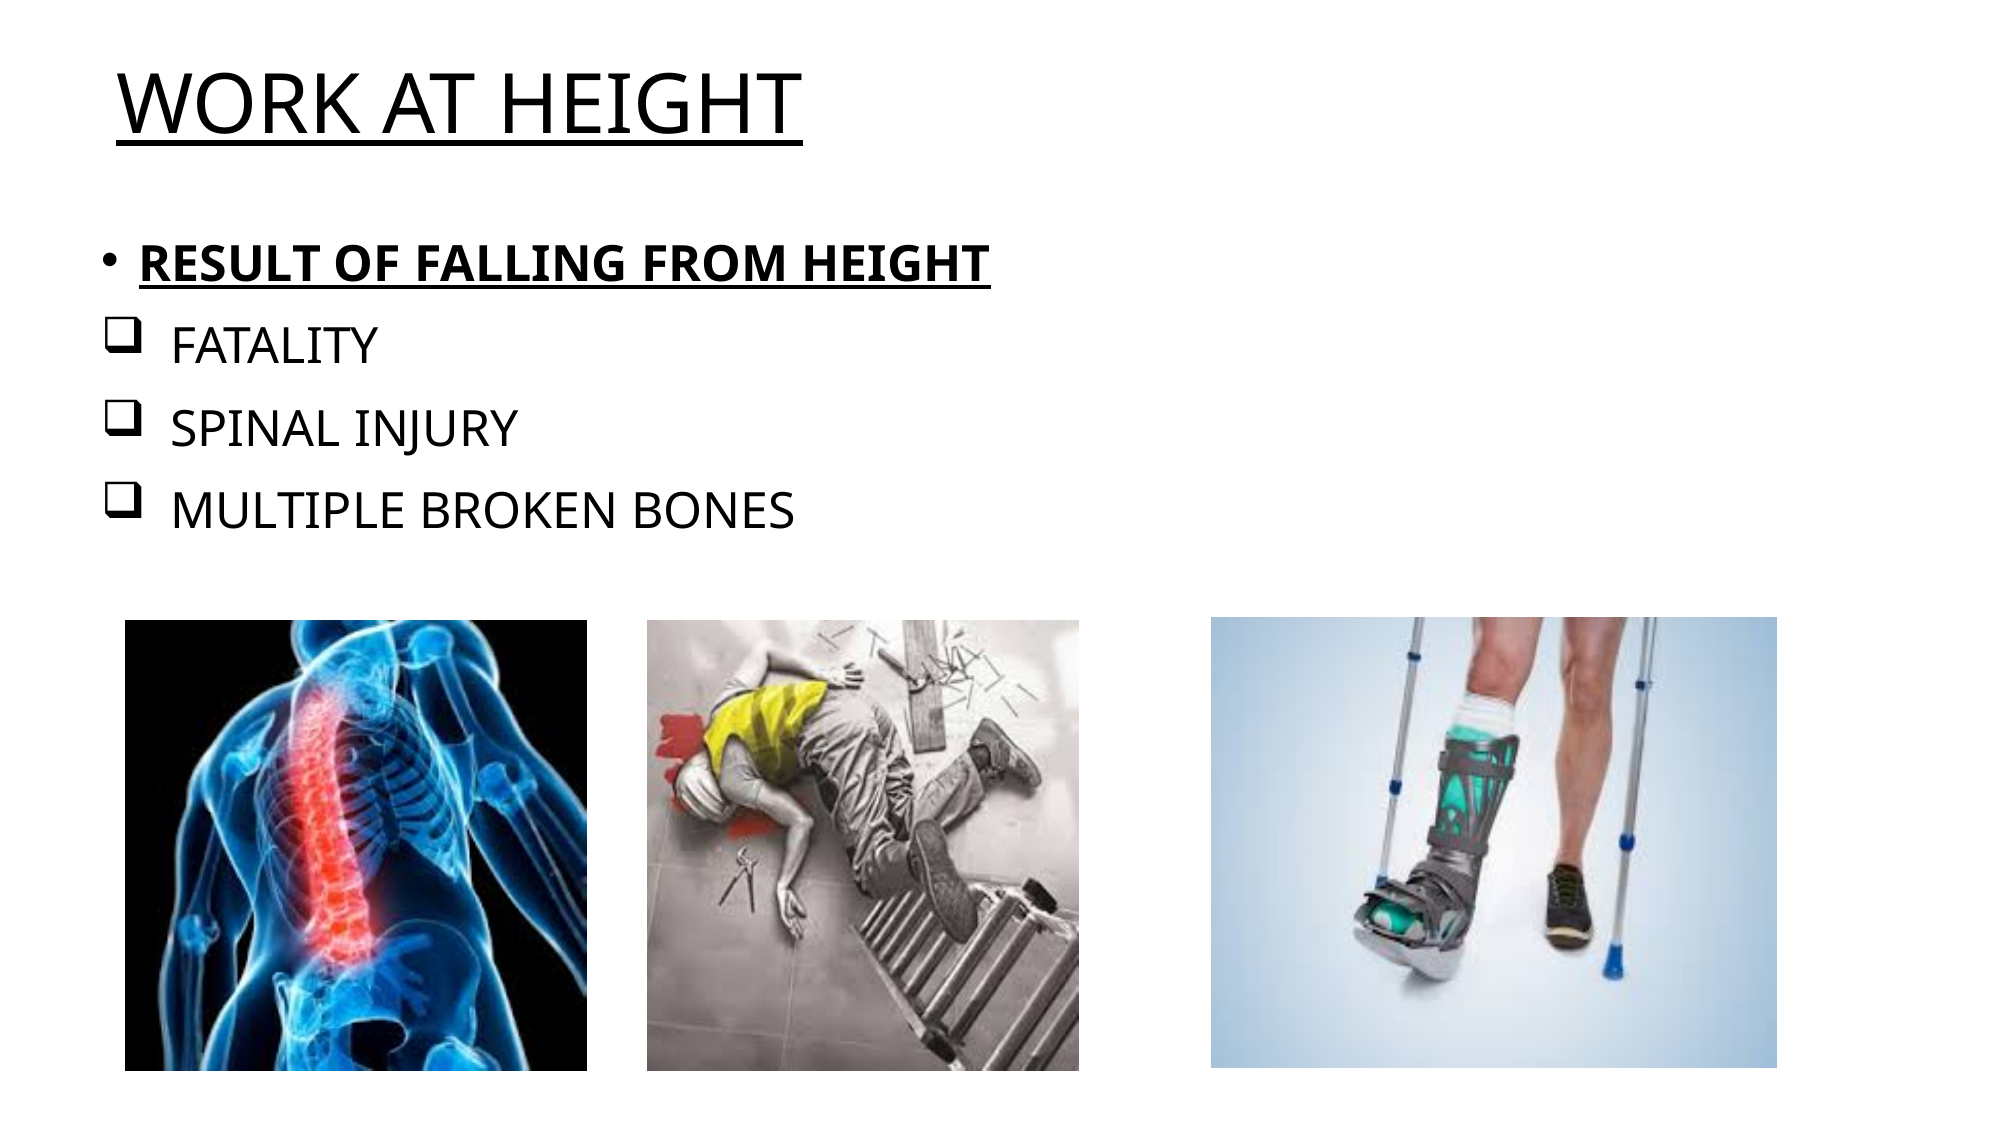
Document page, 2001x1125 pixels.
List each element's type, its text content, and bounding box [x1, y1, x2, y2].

picture [647, 620, 1079, 1071]
picture [1211, 617, 1777, 1068]
picture [124, 620, 587, 1071]
text_box RESULT OF FALLING FROM HEIGHT FATALITY SPINAL INJURY MULTIPLE BROKEN BONES [86, 224, 1685, 1125]
text_box WORK AT HEIGHT [71, 54, 1697, 213]
